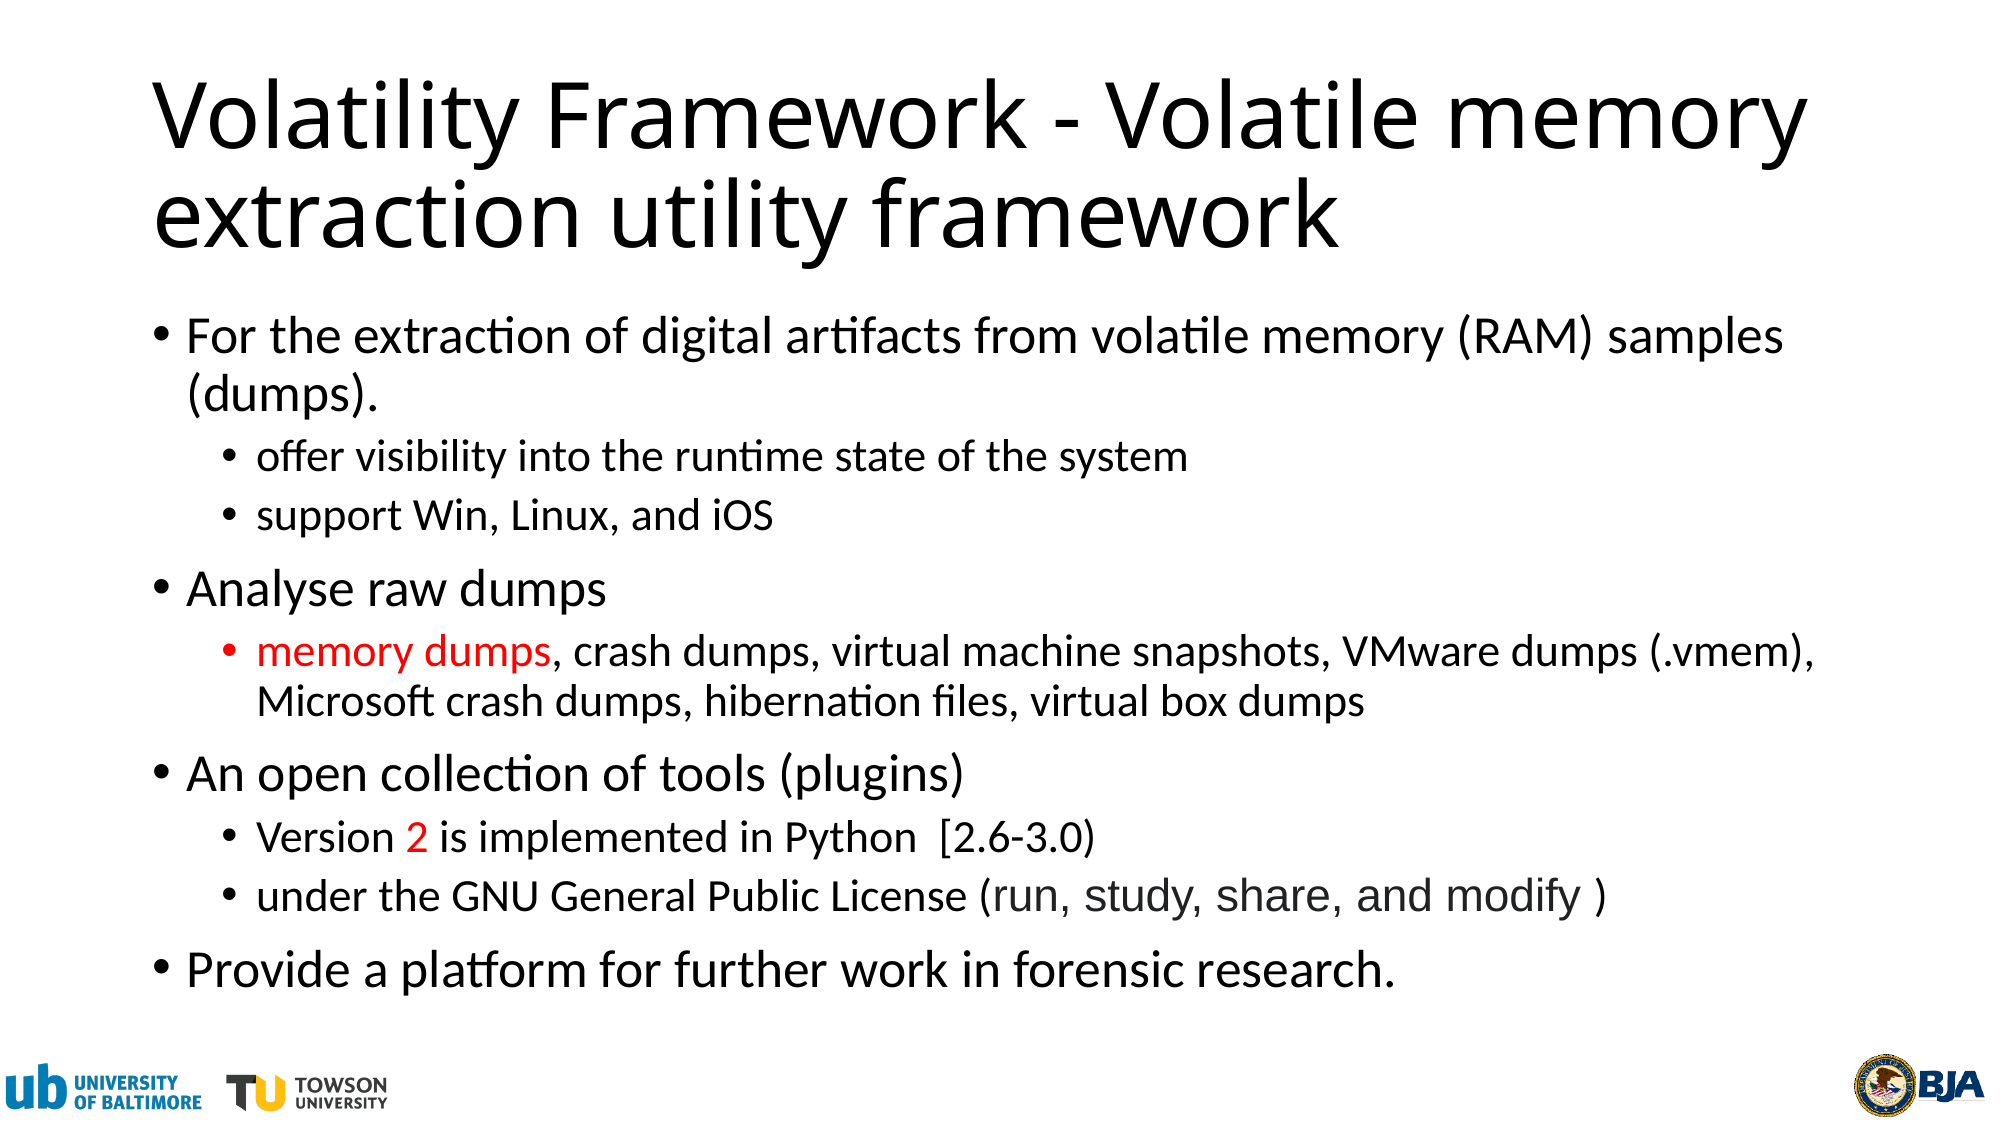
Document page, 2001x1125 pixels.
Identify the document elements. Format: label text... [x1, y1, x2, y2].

list For the extraction of digital artifacts from volatile memory (RAM) samples (dumps). offer visibility into the runtime state of the system support Win, Linux, and iOS Analyse raw dumps memory dumps, crash dumps, virtual machine snapshots, VMware dumps (.vmem), Microsoft crash dumps, hibernation files, virtual box dumps An open collection of tools (plugins) Version 2 is implemented in Python [2.6-3.0) under the GNU General Public License (run, study, share, and modify ) Provide a platform for further work in forensic research. [137, 299, 1863, 1014]
picture [0, 1031, 407, 1125]
picture [1854, 1054, 1986, 1117]
title Volatility Framework - Volatile memory extraction utility framework [137, 59, 1863, 278]
